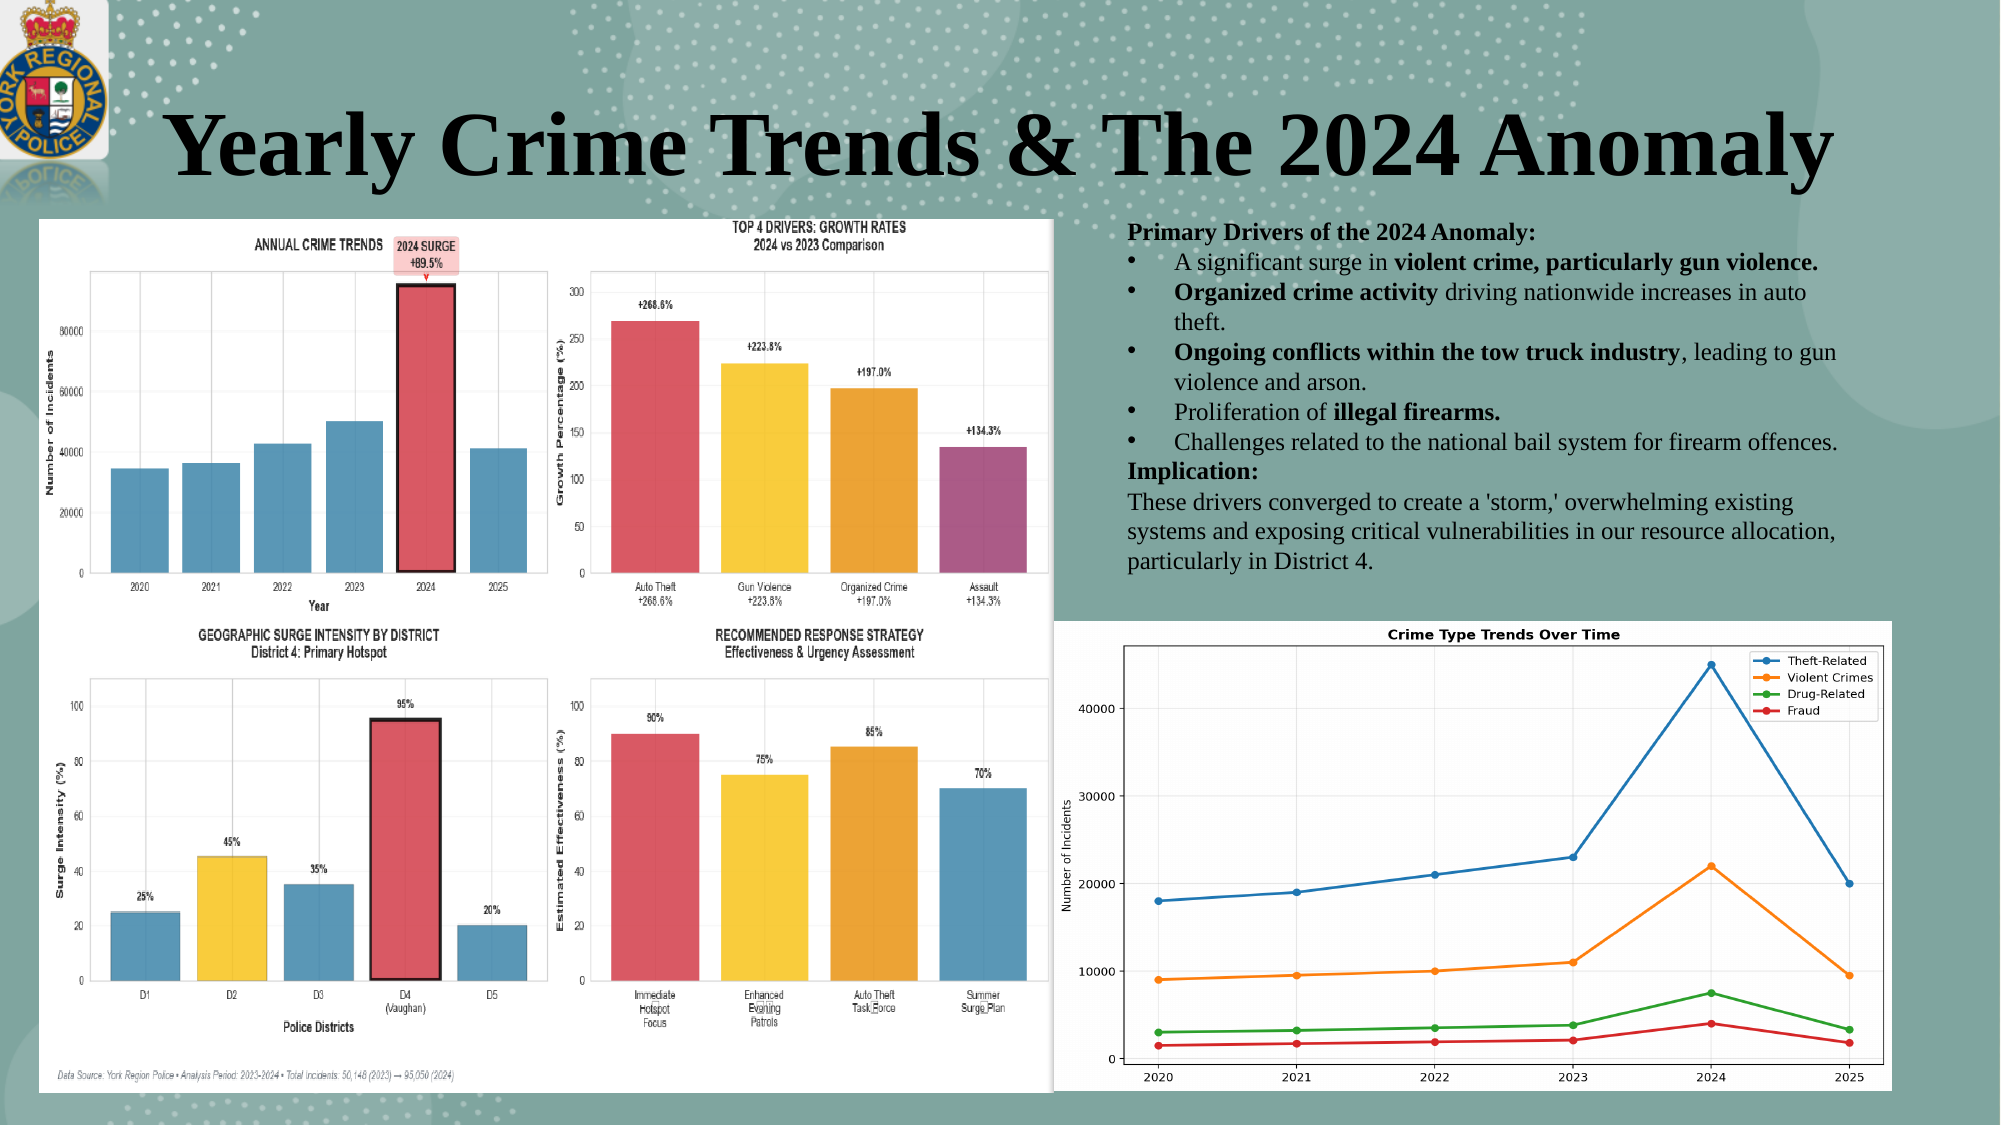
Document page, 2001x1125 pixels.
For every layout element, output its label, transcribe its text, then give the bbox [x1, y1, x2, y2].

text_box Primary Drivers of the 2024 Anomaly: A significant surge in violent crime, particularly gun violence. Organized crime activity driving nationwide increases in auto theft. Ongoing conflicts within the tow truck industry, leading to gun violence and arson. Proliferation of illegal firearms. Challenges related to the national bail system for firearm offences. Implication: These drivers converged to create a 'storm,' overwhelming existing systems and exposing critical vulnerabilities in our resource allocation, particularly in District 4. [1112, 208, 1868, 583]
slide_number 7 [1433, 1042, 1900, 1103]
picture [0, 0, 2001, 1125]
footer York Region Crime Analysis [683, 1099, 1317, 1103]
title Yearly Crime Trends & The 2024 Anomaly [99, 45, 1900, 233]
